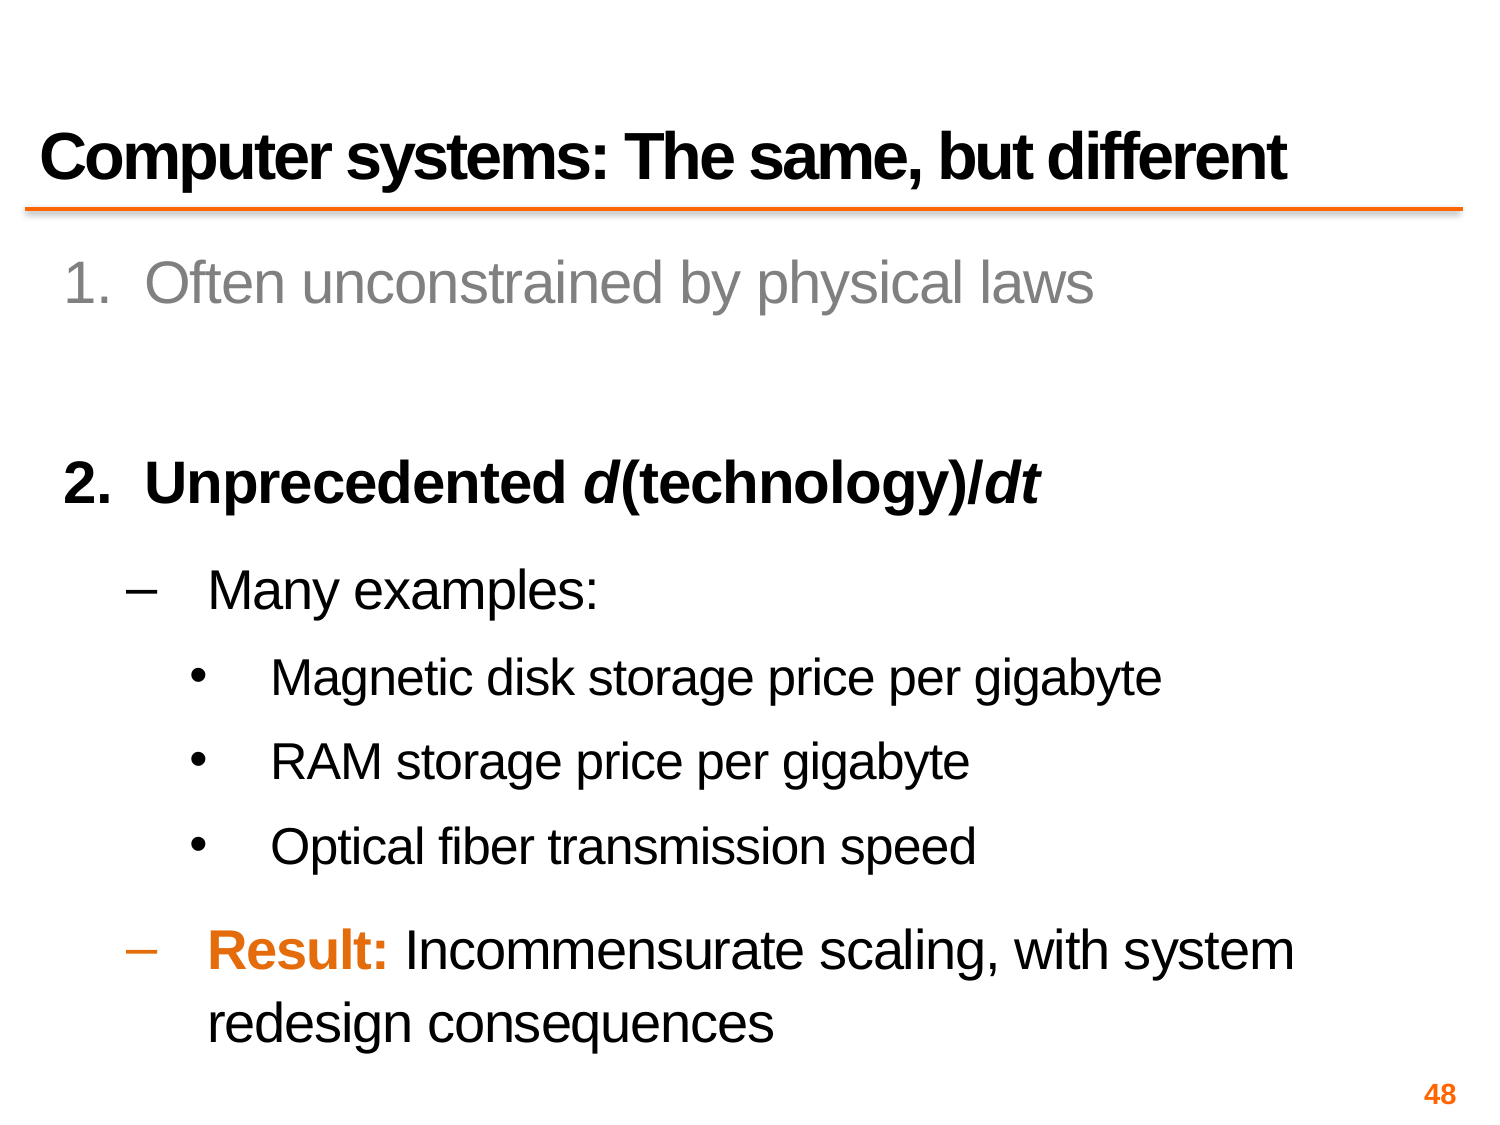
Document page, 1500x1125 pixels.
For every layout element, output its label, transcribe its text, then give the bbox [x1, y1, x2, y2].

slide_number 48 [1112, 1074, 1463, 1110]
list Often unconstrained by physical laws Unprecedented d(technology)/dt Many examples: Magnetic disk storage price per gigabyte RAM storage price per gigabyte Optical fiber transmission speed Result: Incommensurate scaling, with system redesign consequences [57, 237, 1463, 1063]
title Computer systems: The same, but different [24, 24, 1326, 201]
